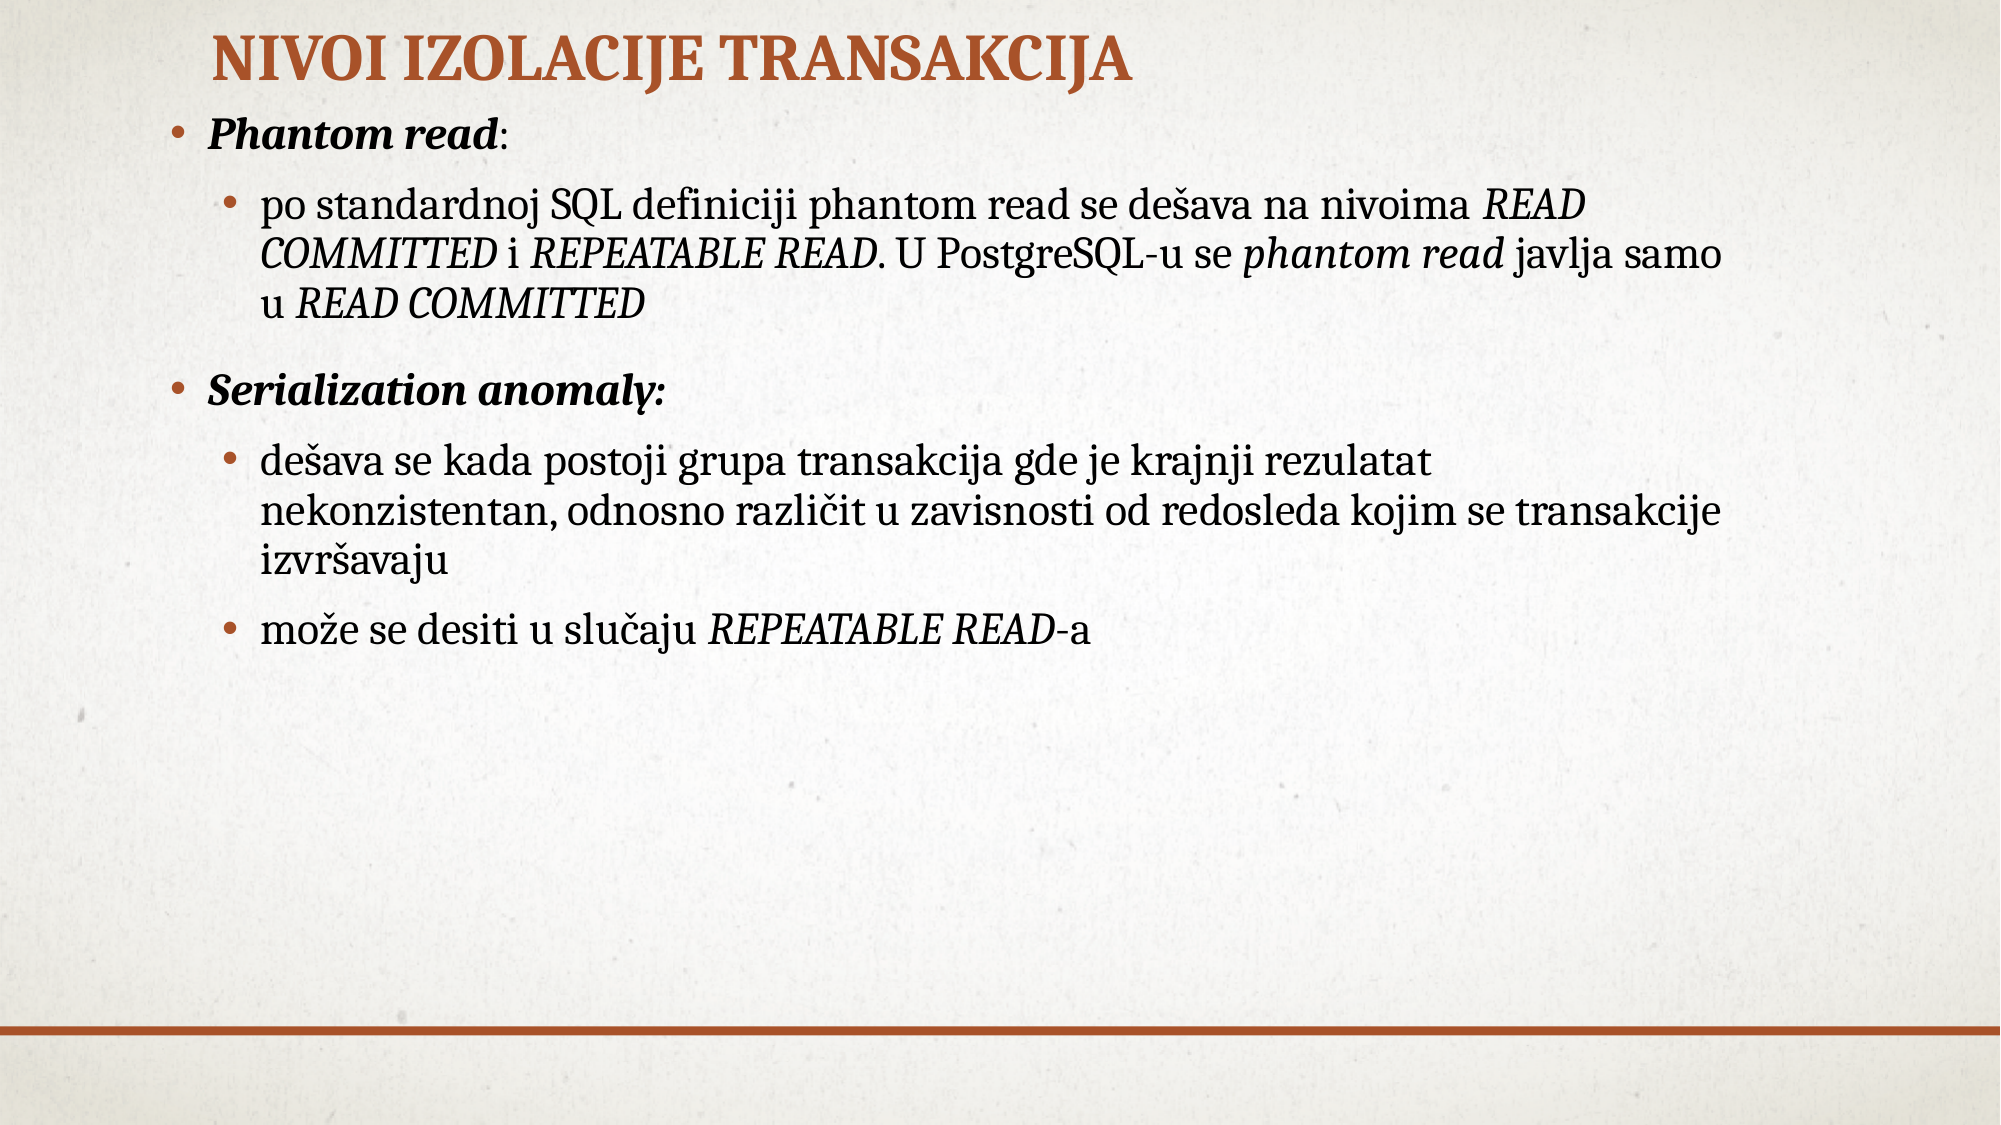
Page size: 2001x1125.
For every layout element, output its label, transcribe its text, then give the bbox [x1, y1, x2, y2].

list Phantom read: po standardnoj SQL definiciji phantom read se dešava na nivoima READ COMMITTED i REPEATABLE READ. U PostgreSQL-u se phantom read javlja samo u READ COMMITTED Serialization anomaly: dešava se kada postoji grupa transakcija gde je krajnji rezulatat nekonzistentan, odnosno različit u zavisnosti od redosleda kojim se transakcije izvršavaju može se desiti u slučaju REPEATABLE READ-a [147, 102, 1744, 971]
title Nivoi izolacije transakcija [196, 10, 1772, 103]
picture [0, 0, 2001, 1125]
